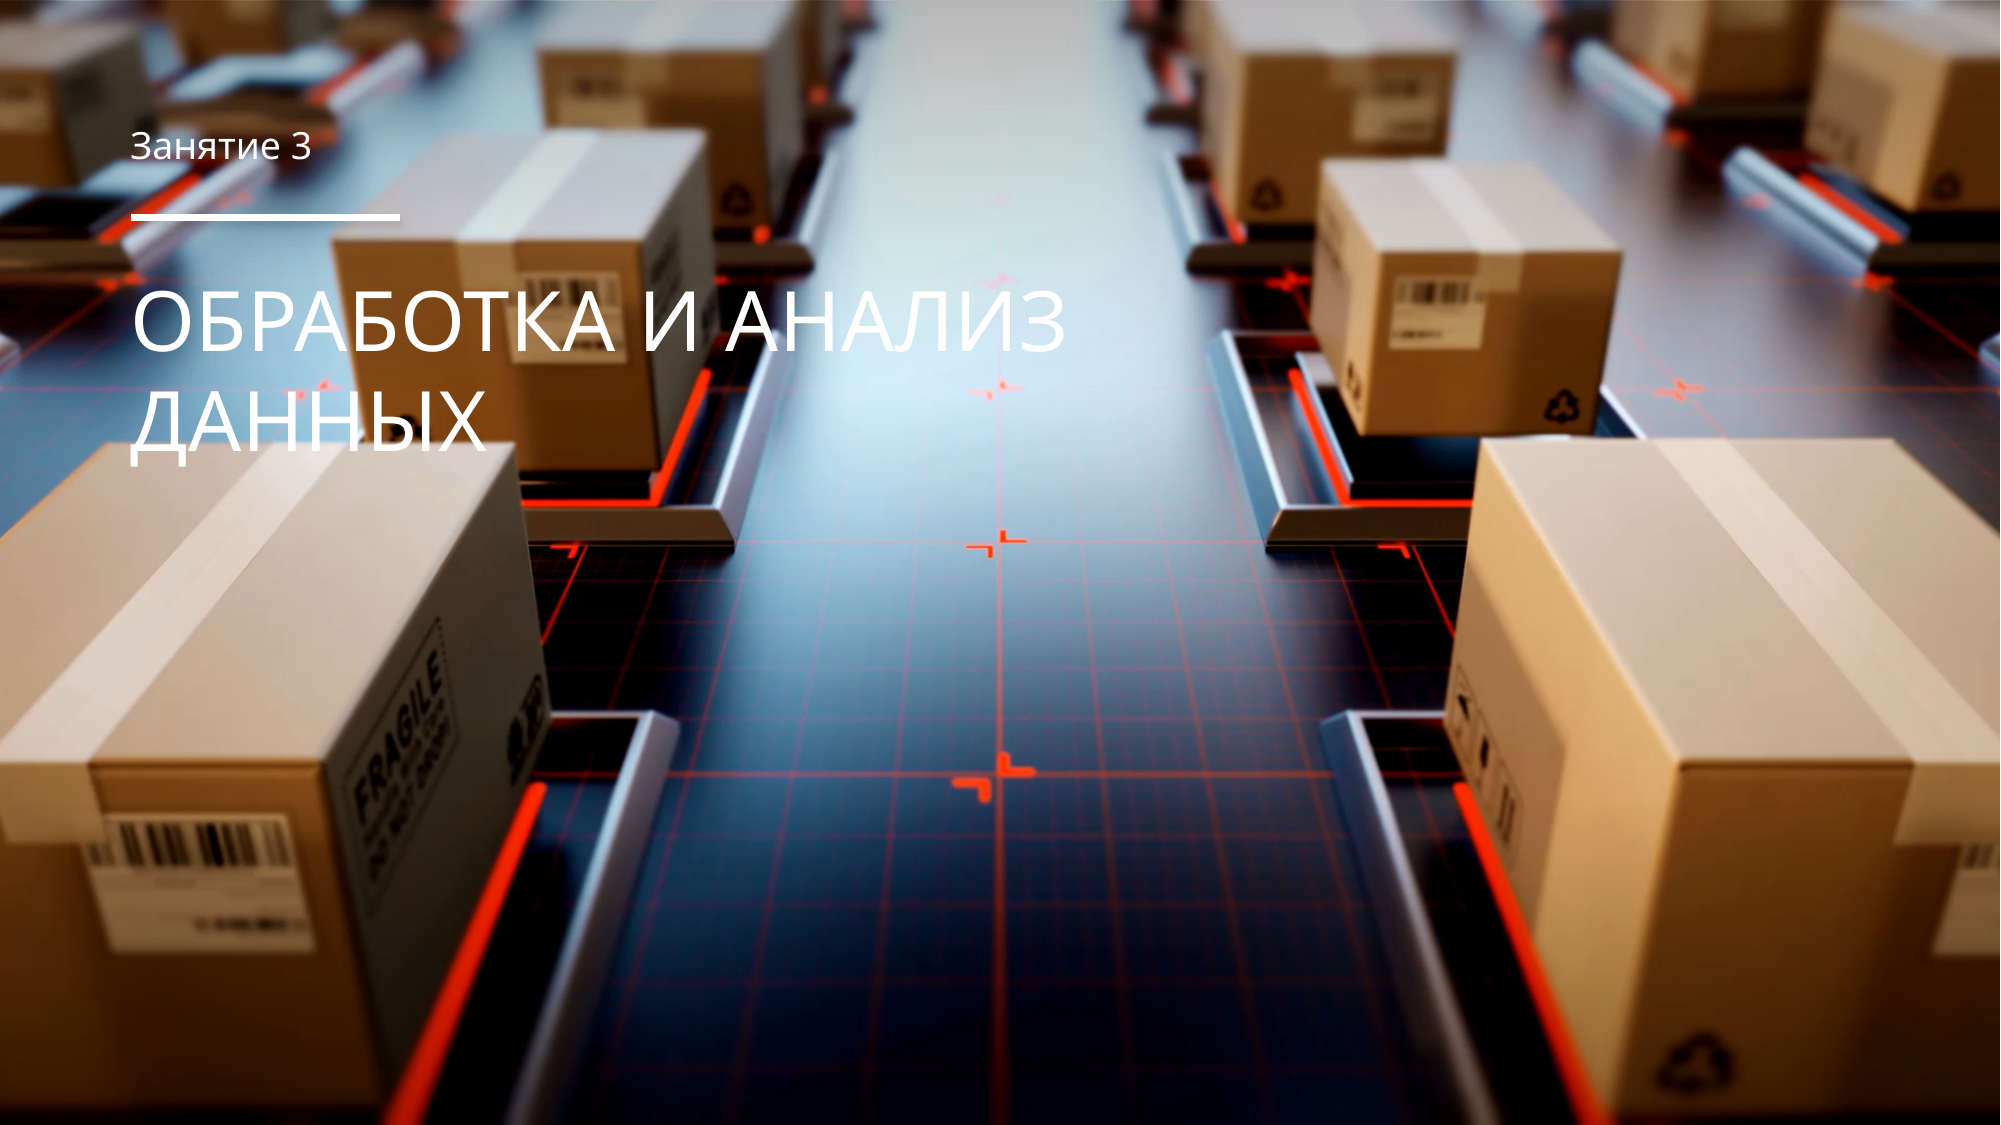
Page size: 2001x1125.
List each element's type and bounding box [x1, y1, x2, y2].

text_box [0, 0, 2000, 1125]
